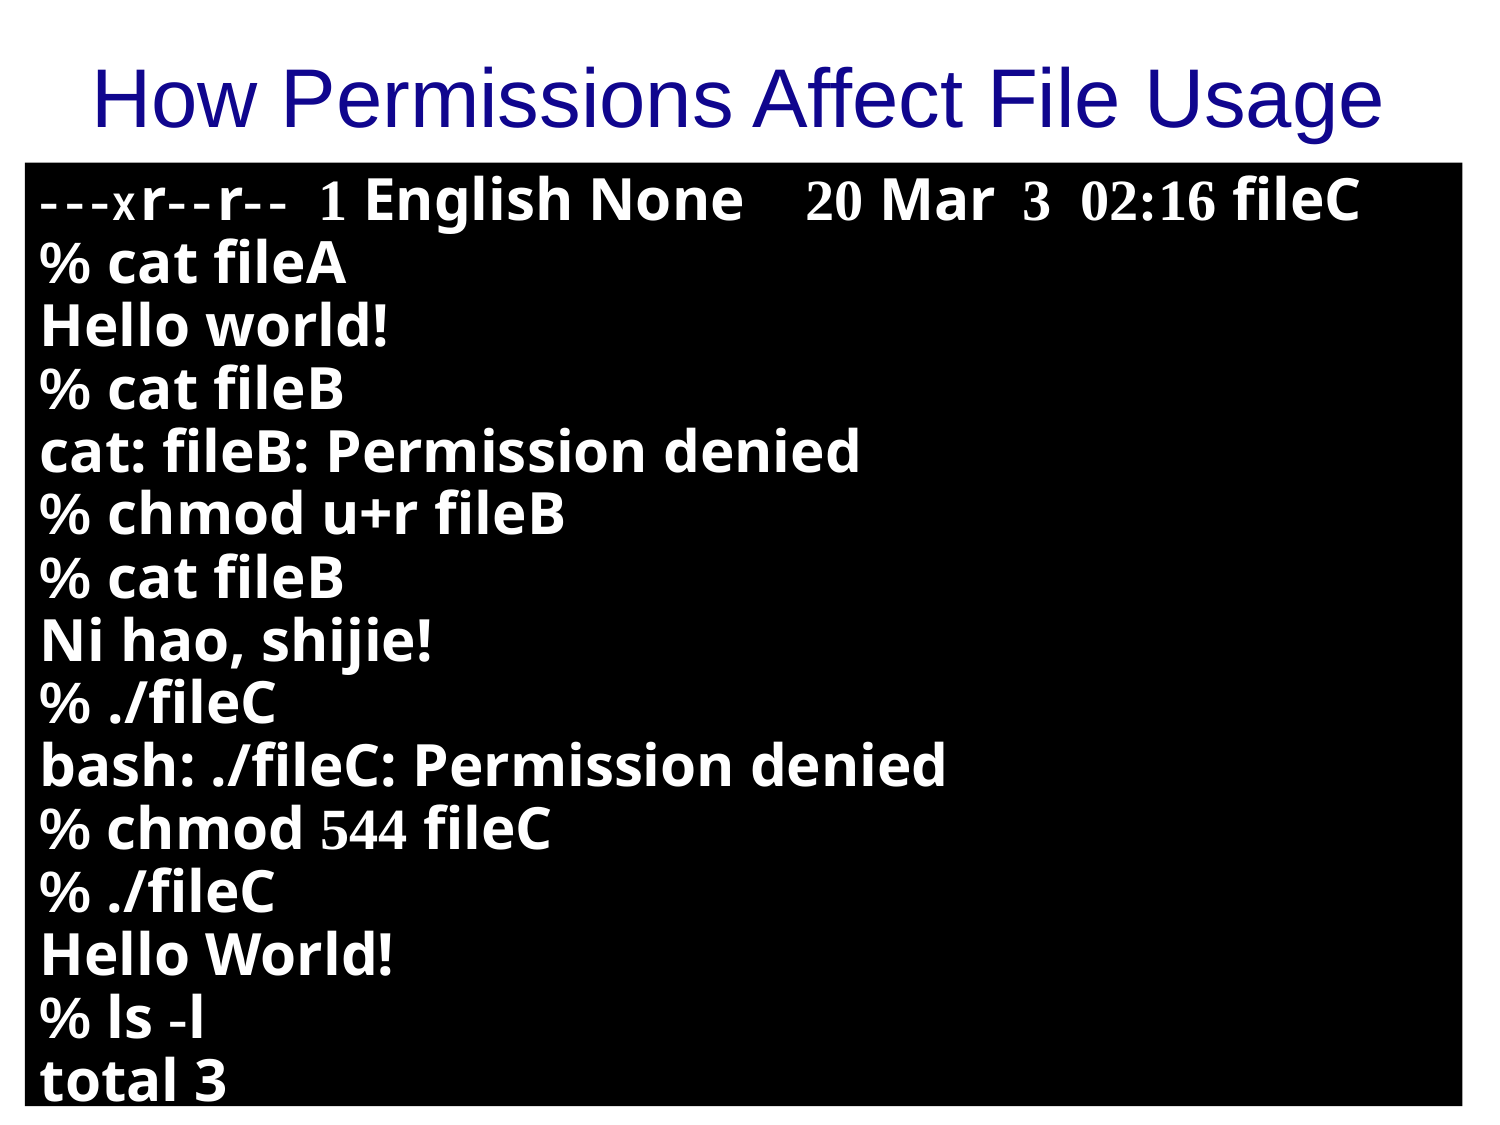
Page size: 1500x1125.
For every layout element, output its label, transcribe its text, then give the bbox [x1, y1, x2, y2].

list - - - x r- - r- - 1 English None 20 Mar 3 02:16 fileC % cat fileA Hello world! % cat fileB cat: fileB: Permission denied % chmod u+r fileB % cat fileB Ni hao, shijie! % ./fileC bash: ./fileC: Permission denied % chmod 544 fileC % ./fileC Hello World! % ls -l total 3 [24, 162, 1463, 1107]
title How Permissions Affect File Usage [0, 24, 1500, 163]
